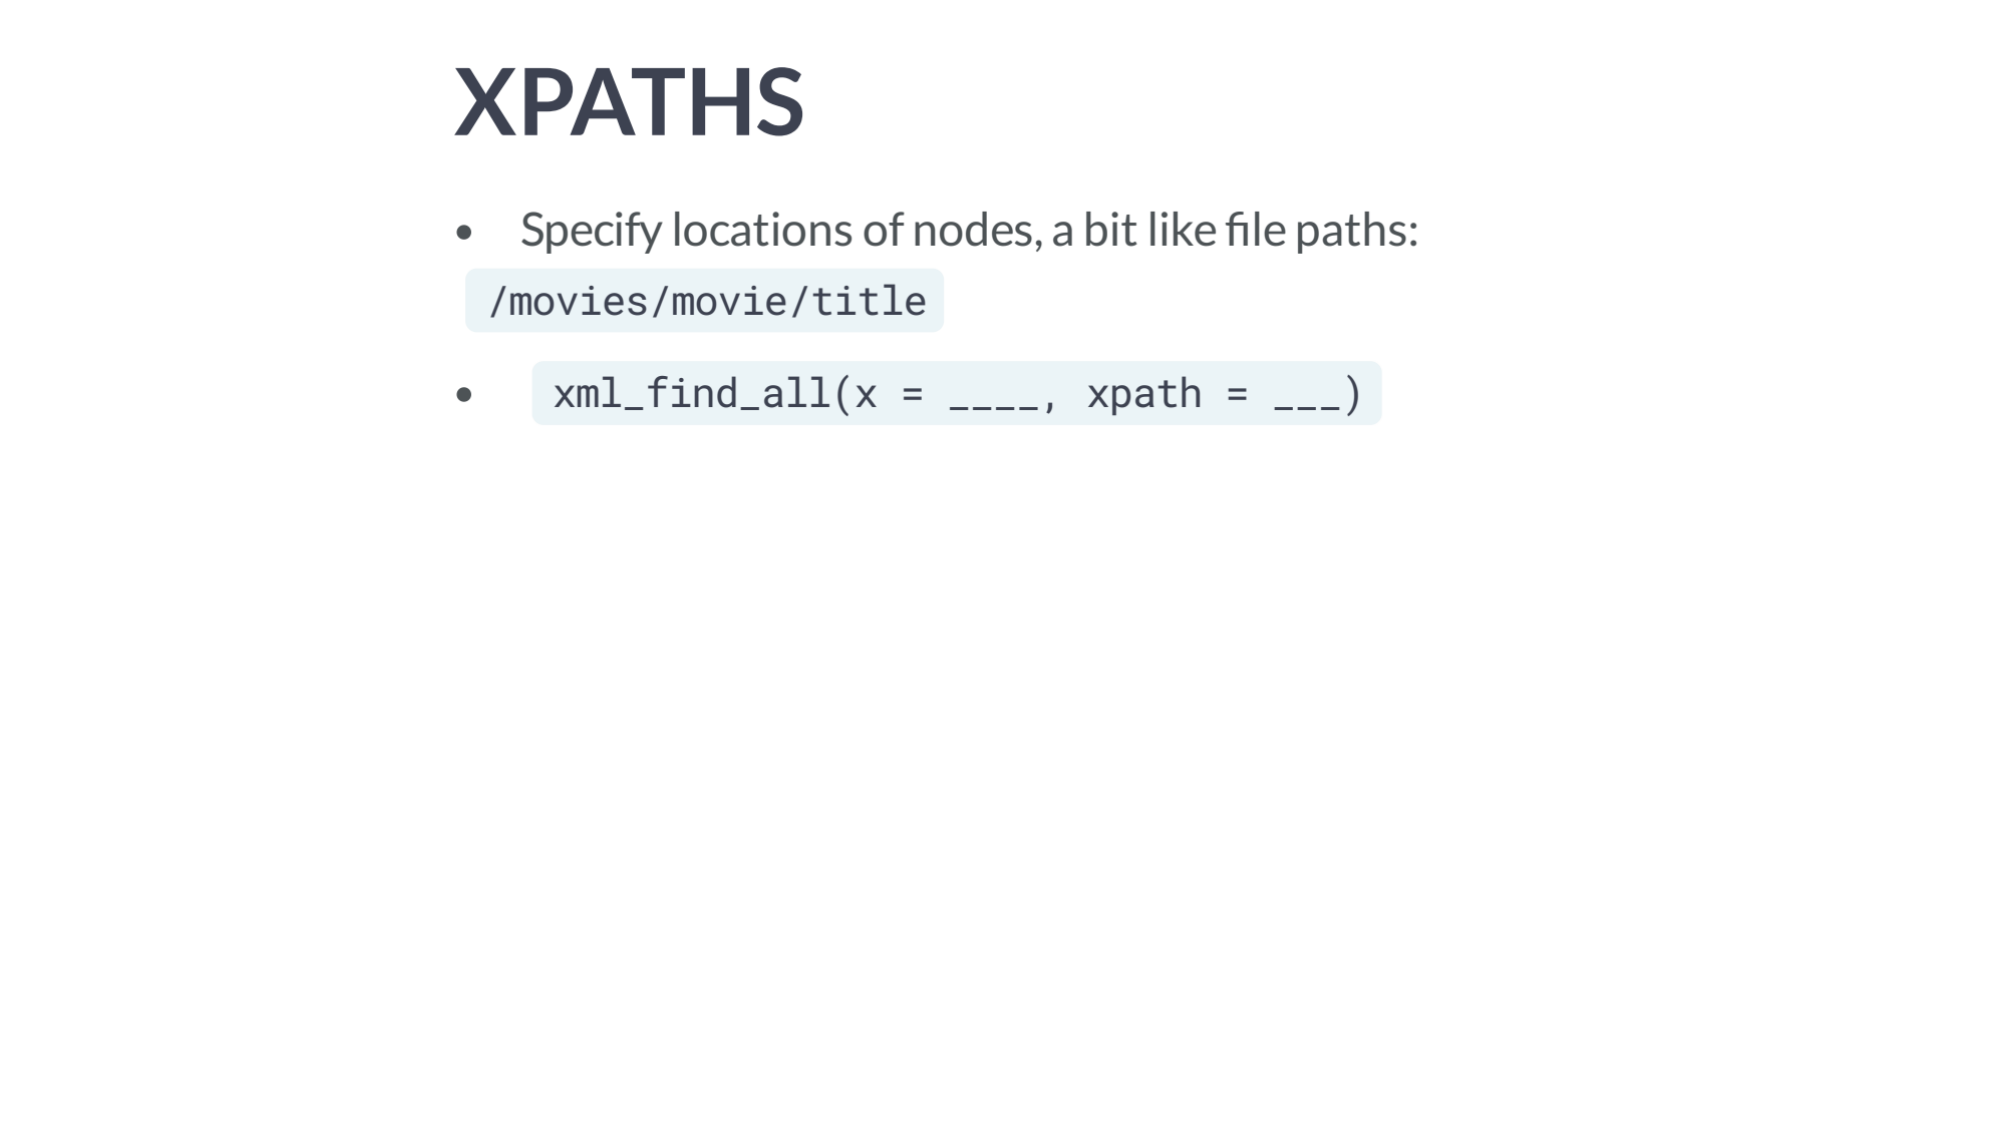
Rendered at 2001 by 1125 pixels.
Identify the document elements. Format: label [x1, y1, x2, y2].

picture [389, 0, 1611, 1125]
